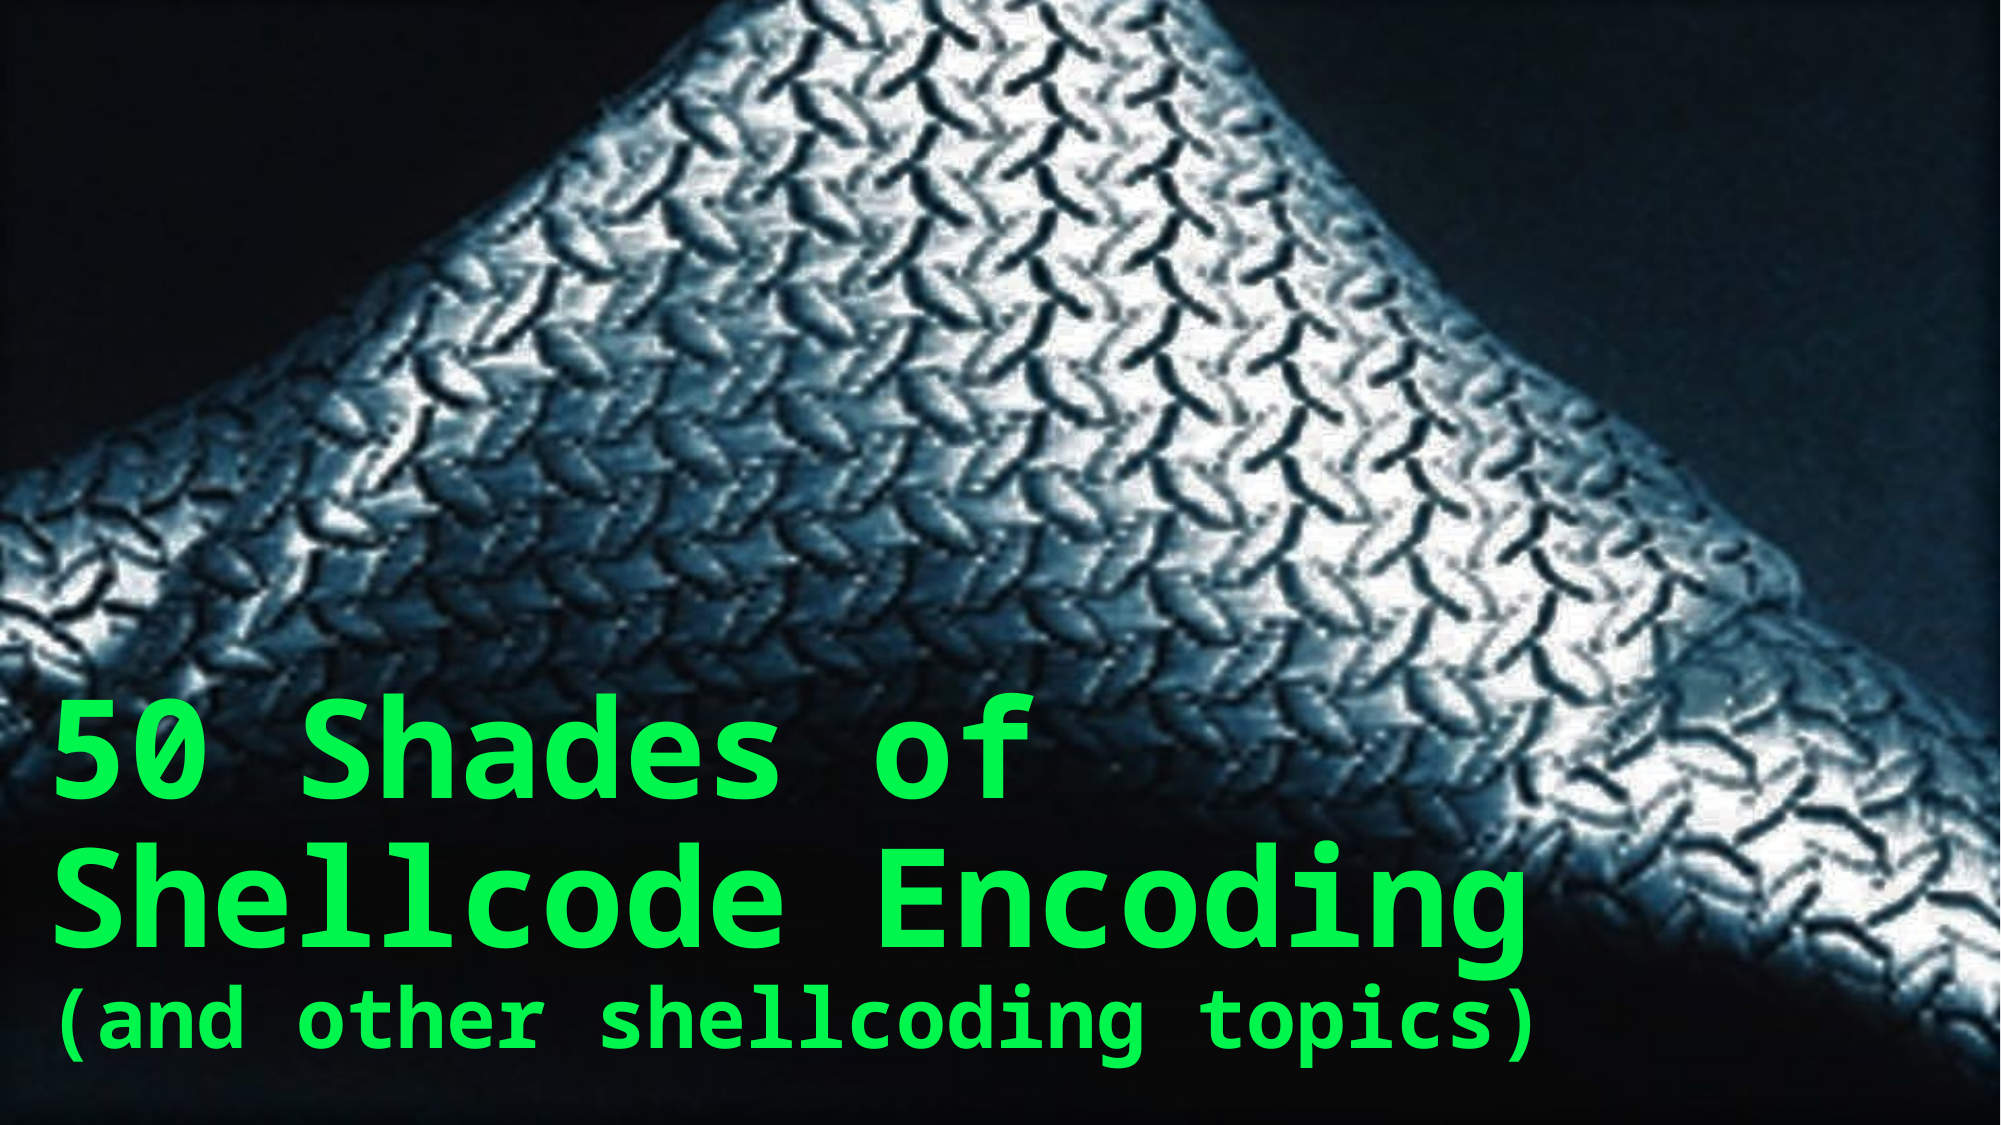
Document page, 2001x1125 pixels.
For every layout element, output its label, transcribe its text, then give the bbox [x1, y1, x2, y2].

title 50 Shades of Shellcode Encoding (and other shellcoding topics) [31, 638, 1625, 1075]
picture [0, 0, 2001, 1125]
